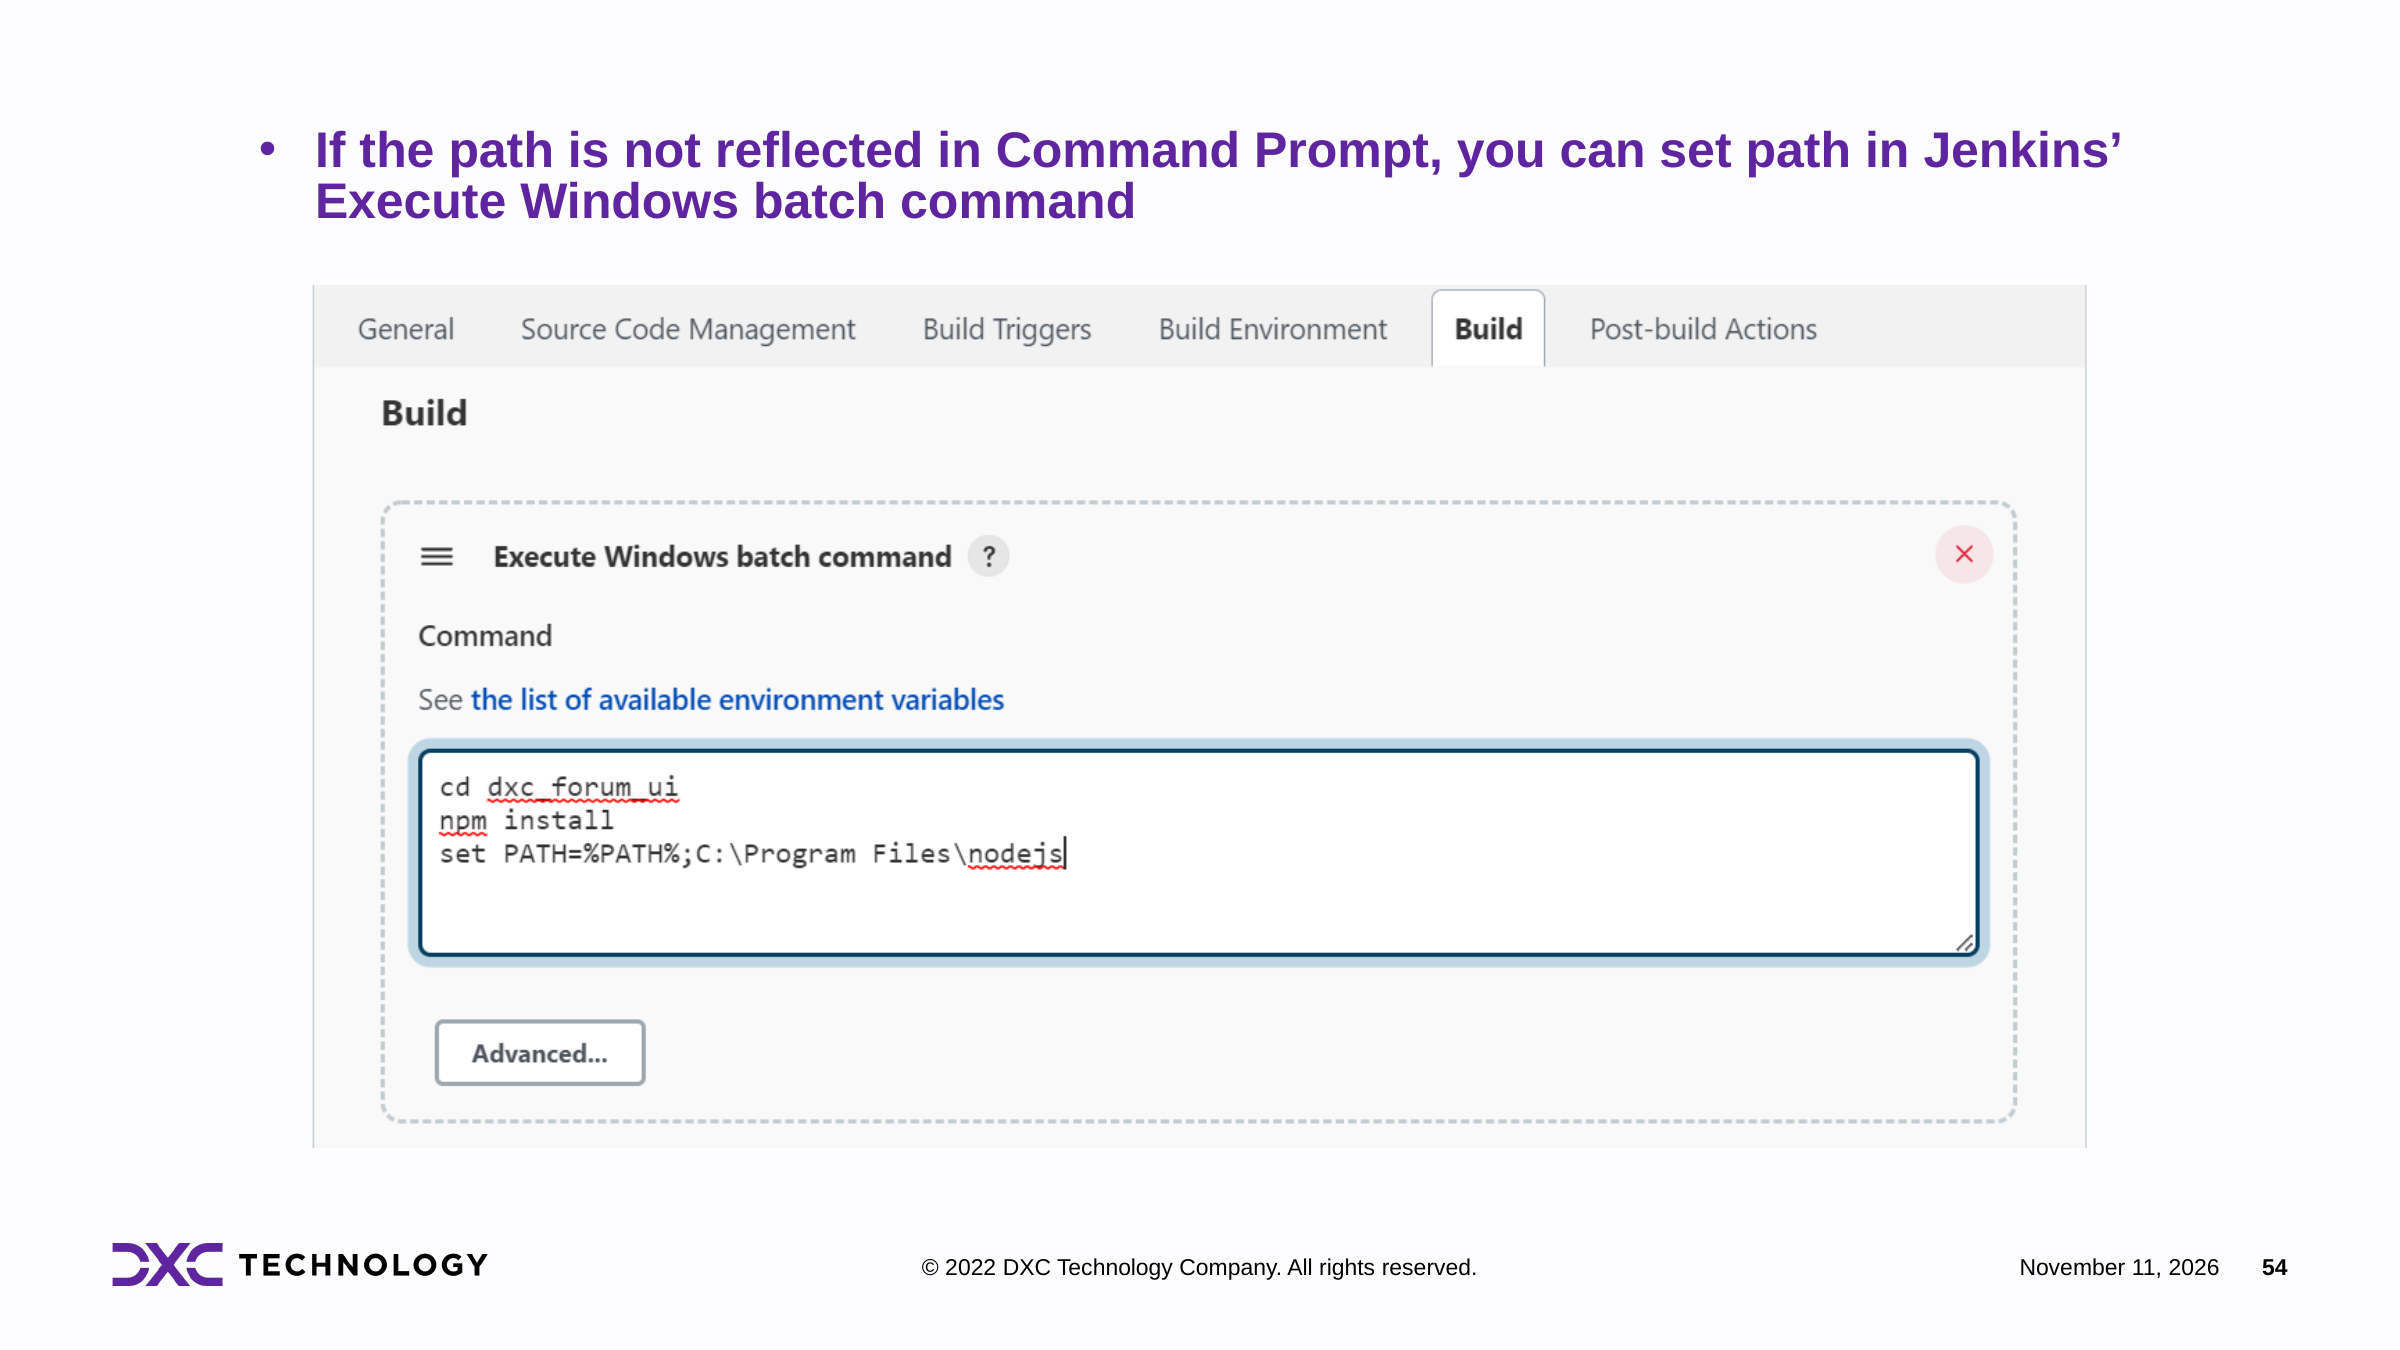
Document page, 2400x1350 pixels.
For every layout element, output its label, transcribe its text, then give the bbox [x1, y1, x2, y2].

title If the path is not reflected in Command Prompt, you can set path in Jenkins’ Execute Windows batch command [258, 123, 2142, 233]
picture [311, 285, 2089, 1148]
picture [112, 1243, 488, 1286]
